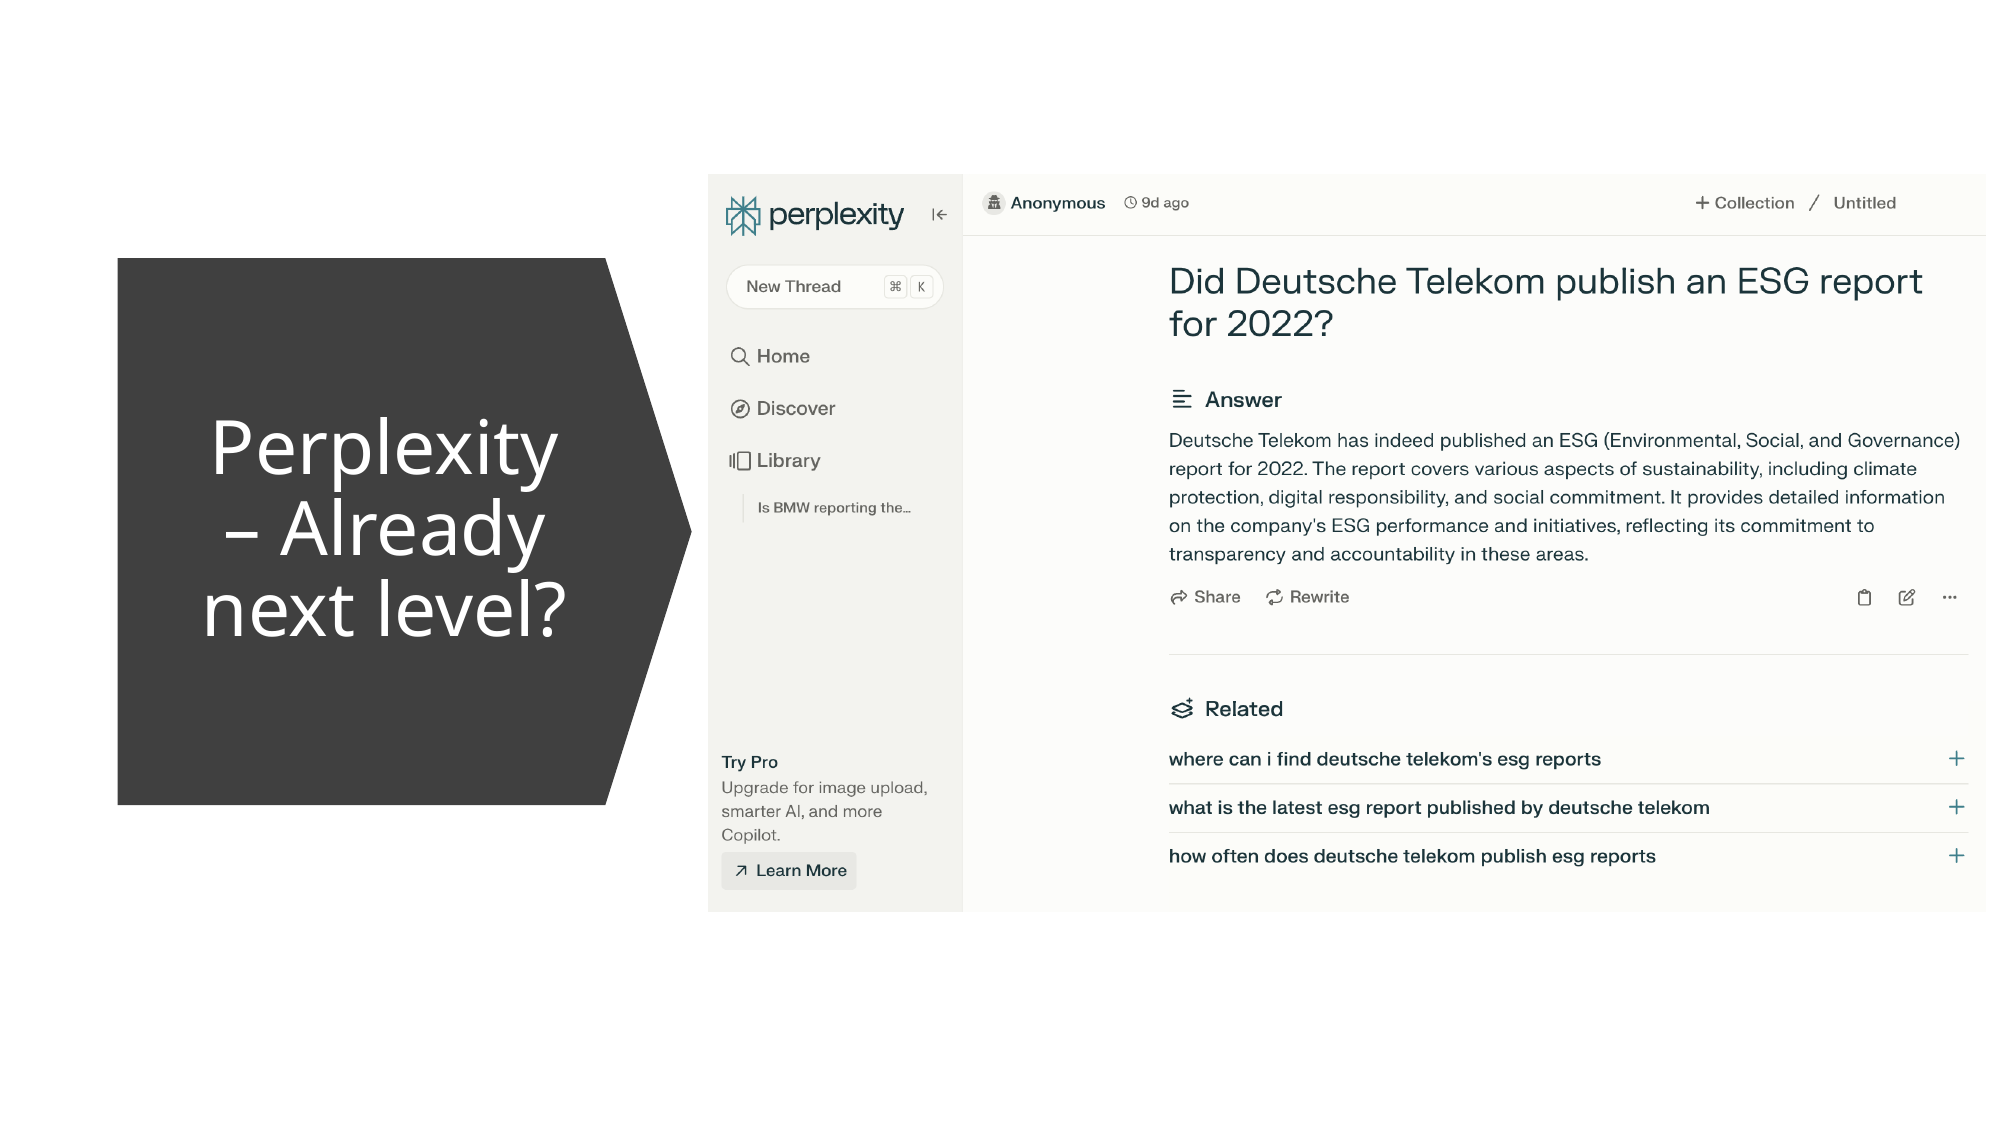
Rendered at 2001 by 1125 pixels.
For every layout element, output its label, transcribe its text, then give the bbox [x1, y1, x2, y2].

title Perplexity – Already next level? [168, 322, 601, 741]
text_box [116, 256, 694, 807]
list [707, 173, 1986, 913]
